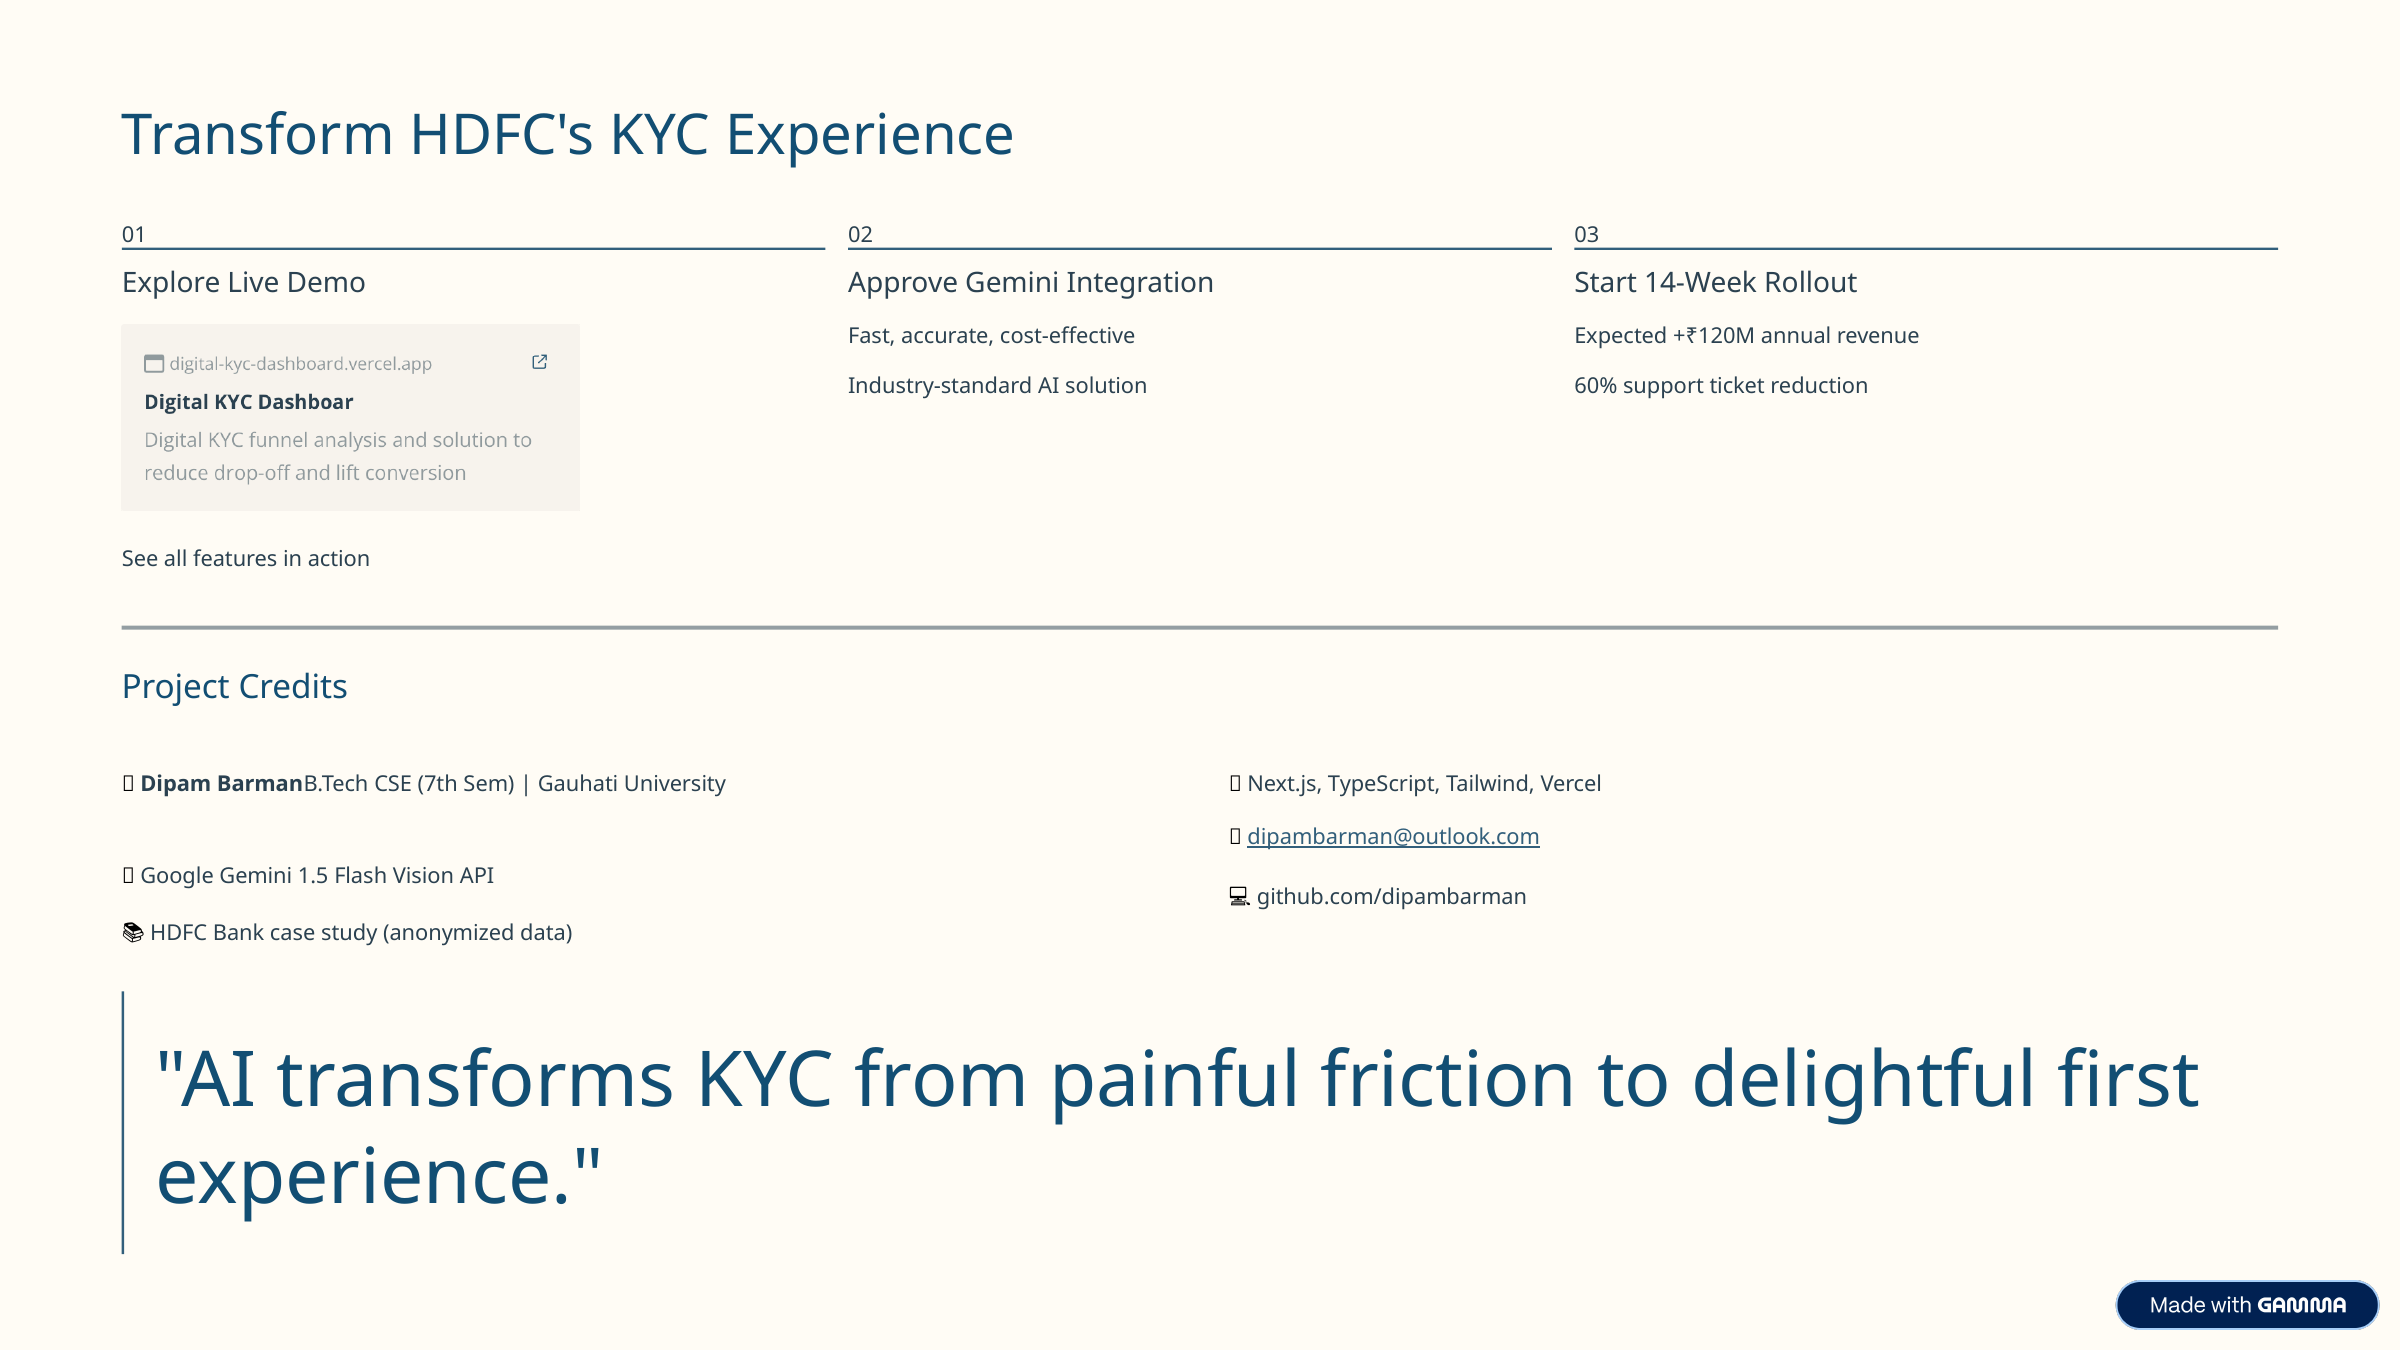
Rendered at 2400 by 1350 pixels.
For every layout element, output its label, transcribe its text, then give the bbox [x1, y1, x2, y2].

text_box Explore Live Demo [121, 263, 405, 300]
text_box [121, 625, 2279, 630]
text_box [121, 991, 125, 1255]
text_box 60% support ticket reduction [1574, 362, 2279, 399]
text_box 🚀 Next.js, TypeScript, Tailwind, Vercel [1228, 760, 2280, 797]
text_box Project Credits [121, 663, 461, 706]
text_box Approve Gemini Integration [848, 263, 1235, 300]
text_box 🤖 Google Gemini 1.5 Flash Vision API [121, 852, 1173, 889]
text_box 💻 github.com/dipambarman [1228, 873, 2280, 910]
text_box 03 [1574, 211, 1598, 240]
text_box Transform HDFC's KYC Experience [121, 95, 1024, 167]
text_box See all features in action [121, 535, 826, 572]
text_box 02 [848, 211, 871, 240]
text_box Fast, accurate, cost-effective [848, 312, 1552, 349]
picture [121, 324, 580, 511]
text_box 👤 Dipam BarmanB.Tech CSE (7th Sem) | Gauhati University [121, 760, 1173, 833]
text_box "AI transforms KYC from painful friction to delightful first experience." [155, 1025, 2279, 1221]
text_box 01 [121, 211, 145, 240]
text_box 📧 dipambarman@outlook.com [1228, 816, 2280, 853]
text_box Start 14-Week Rollout [1574, 263, 1877, 300]
text_box Expected +₹120M annual revenue [1574, 312, 2279, 349]
picture [2106, 1271, 2389, 1339]
text_box Industry-standard AI solution [848, 362, 1552, 399]
text_box 📚 HDFC Bank case study (anonymized data) [121, 909, 1173, 946]
